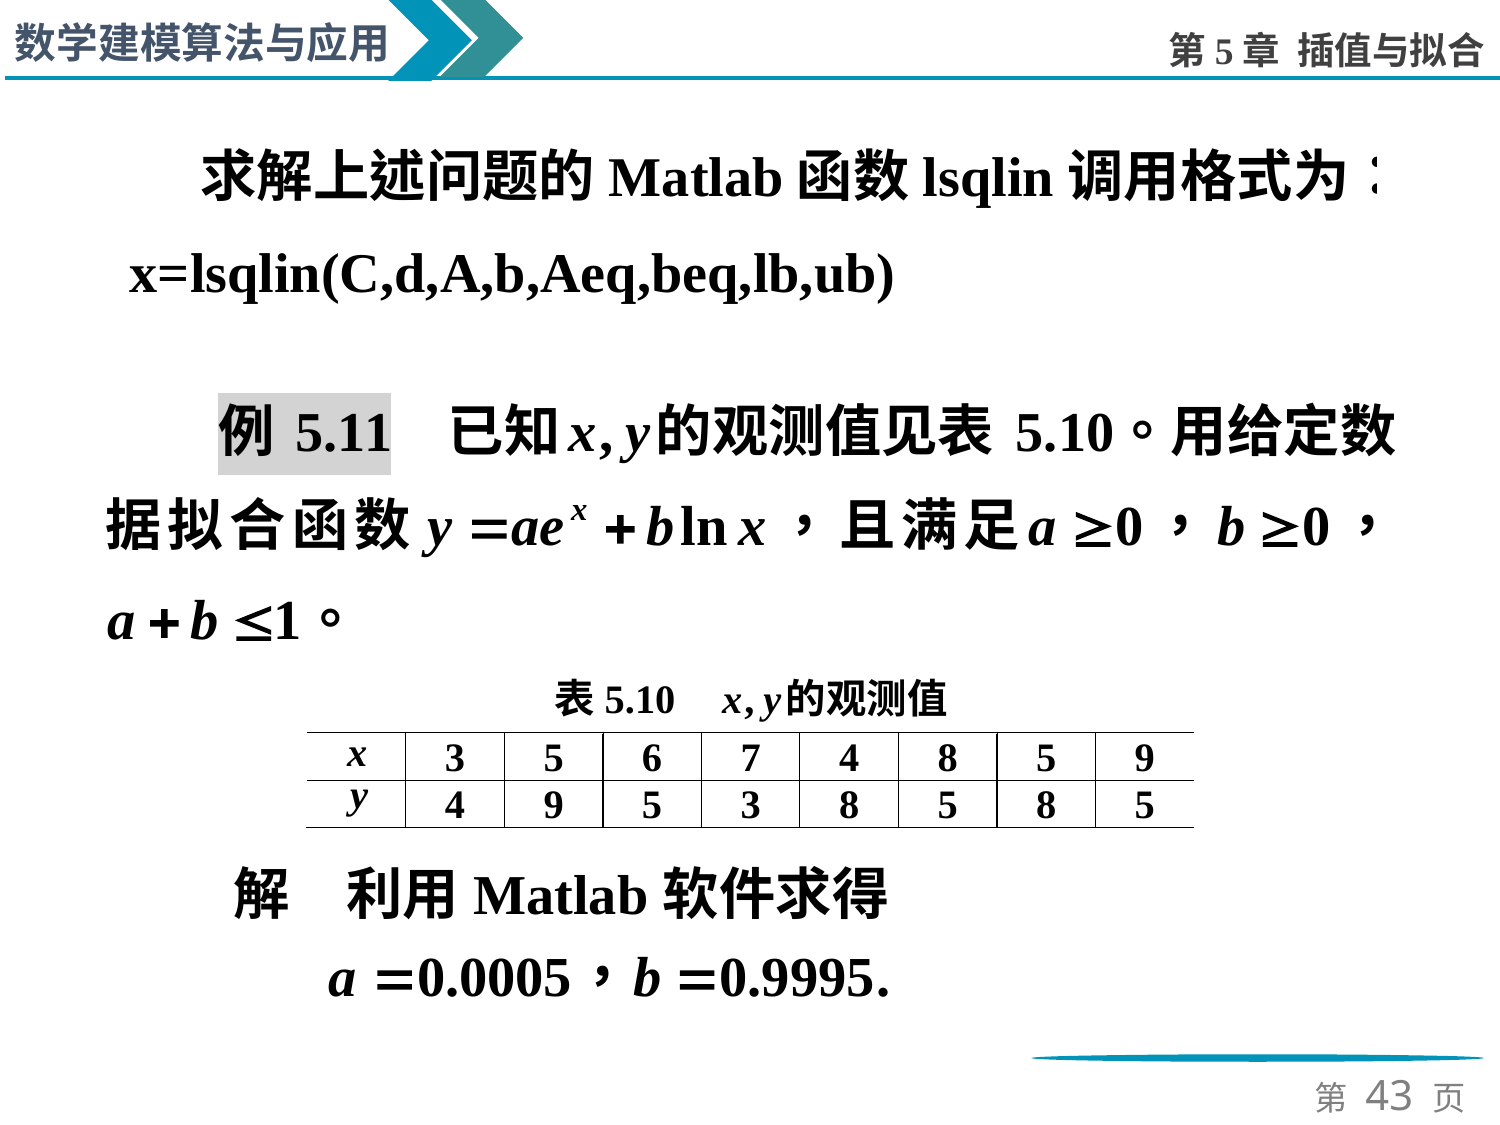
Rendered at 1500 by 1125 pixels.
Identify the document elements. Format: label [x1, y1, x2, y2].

text_box [87, 131, 1377, 594]
text_box [189, 856, 1479, 1125]
text_box [105, 387, 1395, 925]
